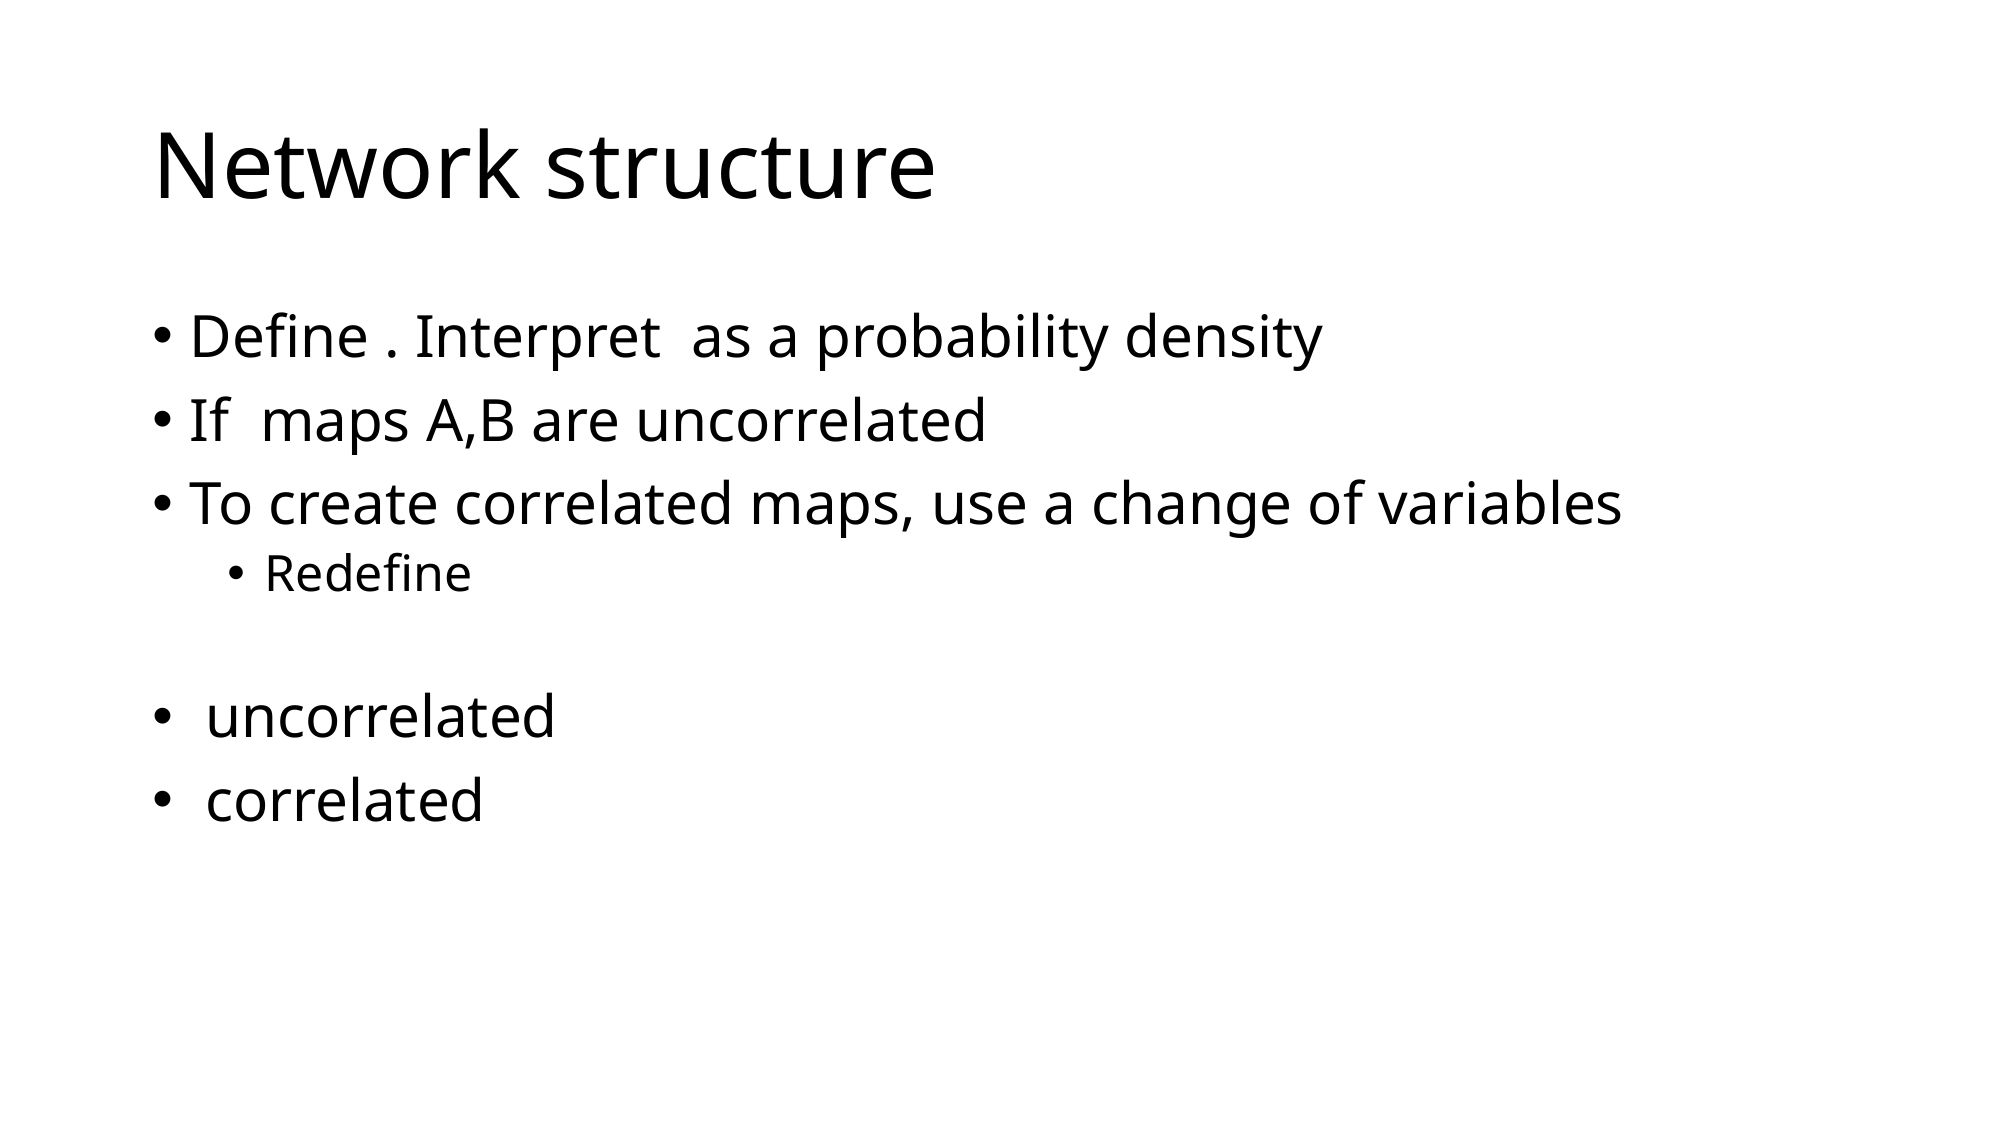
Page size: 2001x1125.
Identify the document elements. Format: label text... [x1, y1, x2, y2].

title Network structure [137, 59, 1863, 278]
